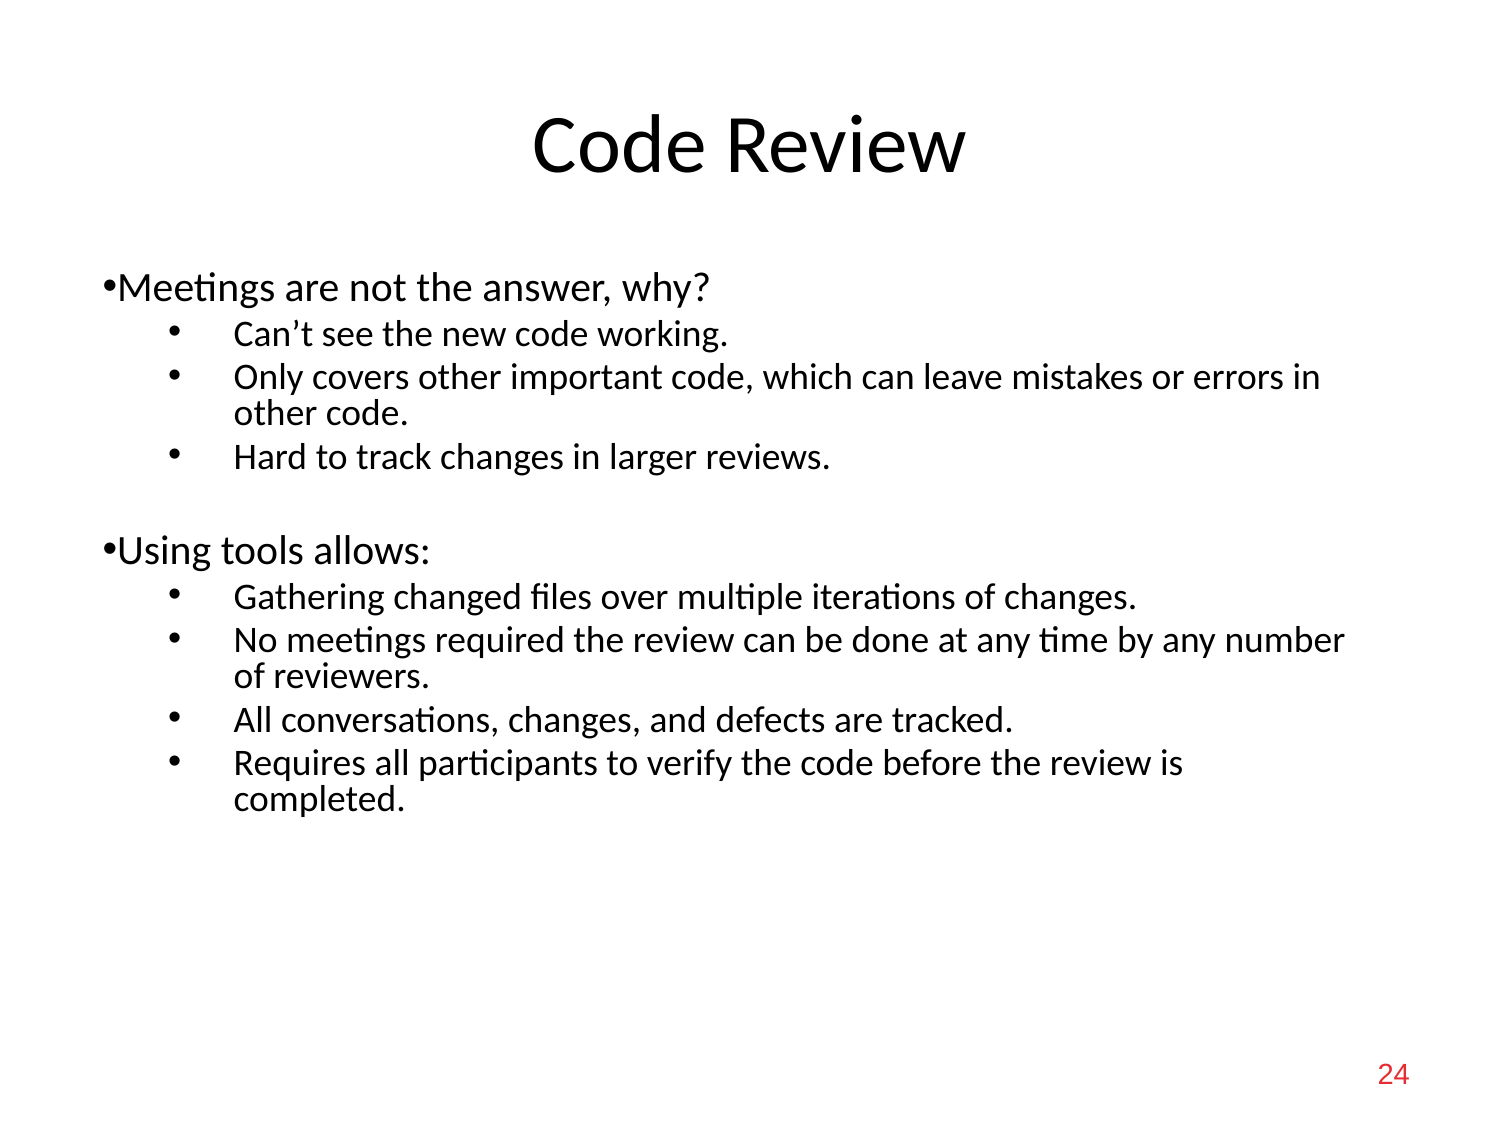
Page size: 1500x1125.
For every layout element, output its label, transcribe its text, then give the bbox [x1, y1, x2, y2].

slide_number 24 [1074, 1042, 1425, 1103]
title Code Review [75, 45, 1425, 233]
list Meetings are not the answer, why? Can’t see the new code working. Only covers other important code, which can leave mistakes or errors in other code. Hard to track changes in larger reviews. Using tools allows: Gathering changed files over multiple iterations of changes. No meetings required the review can be done at any time by any number of reviewers. All conversations, changes, and defects are tracked. Requires all participants to verify the code before the review is completed. [87, 262, 1375, 1000]
